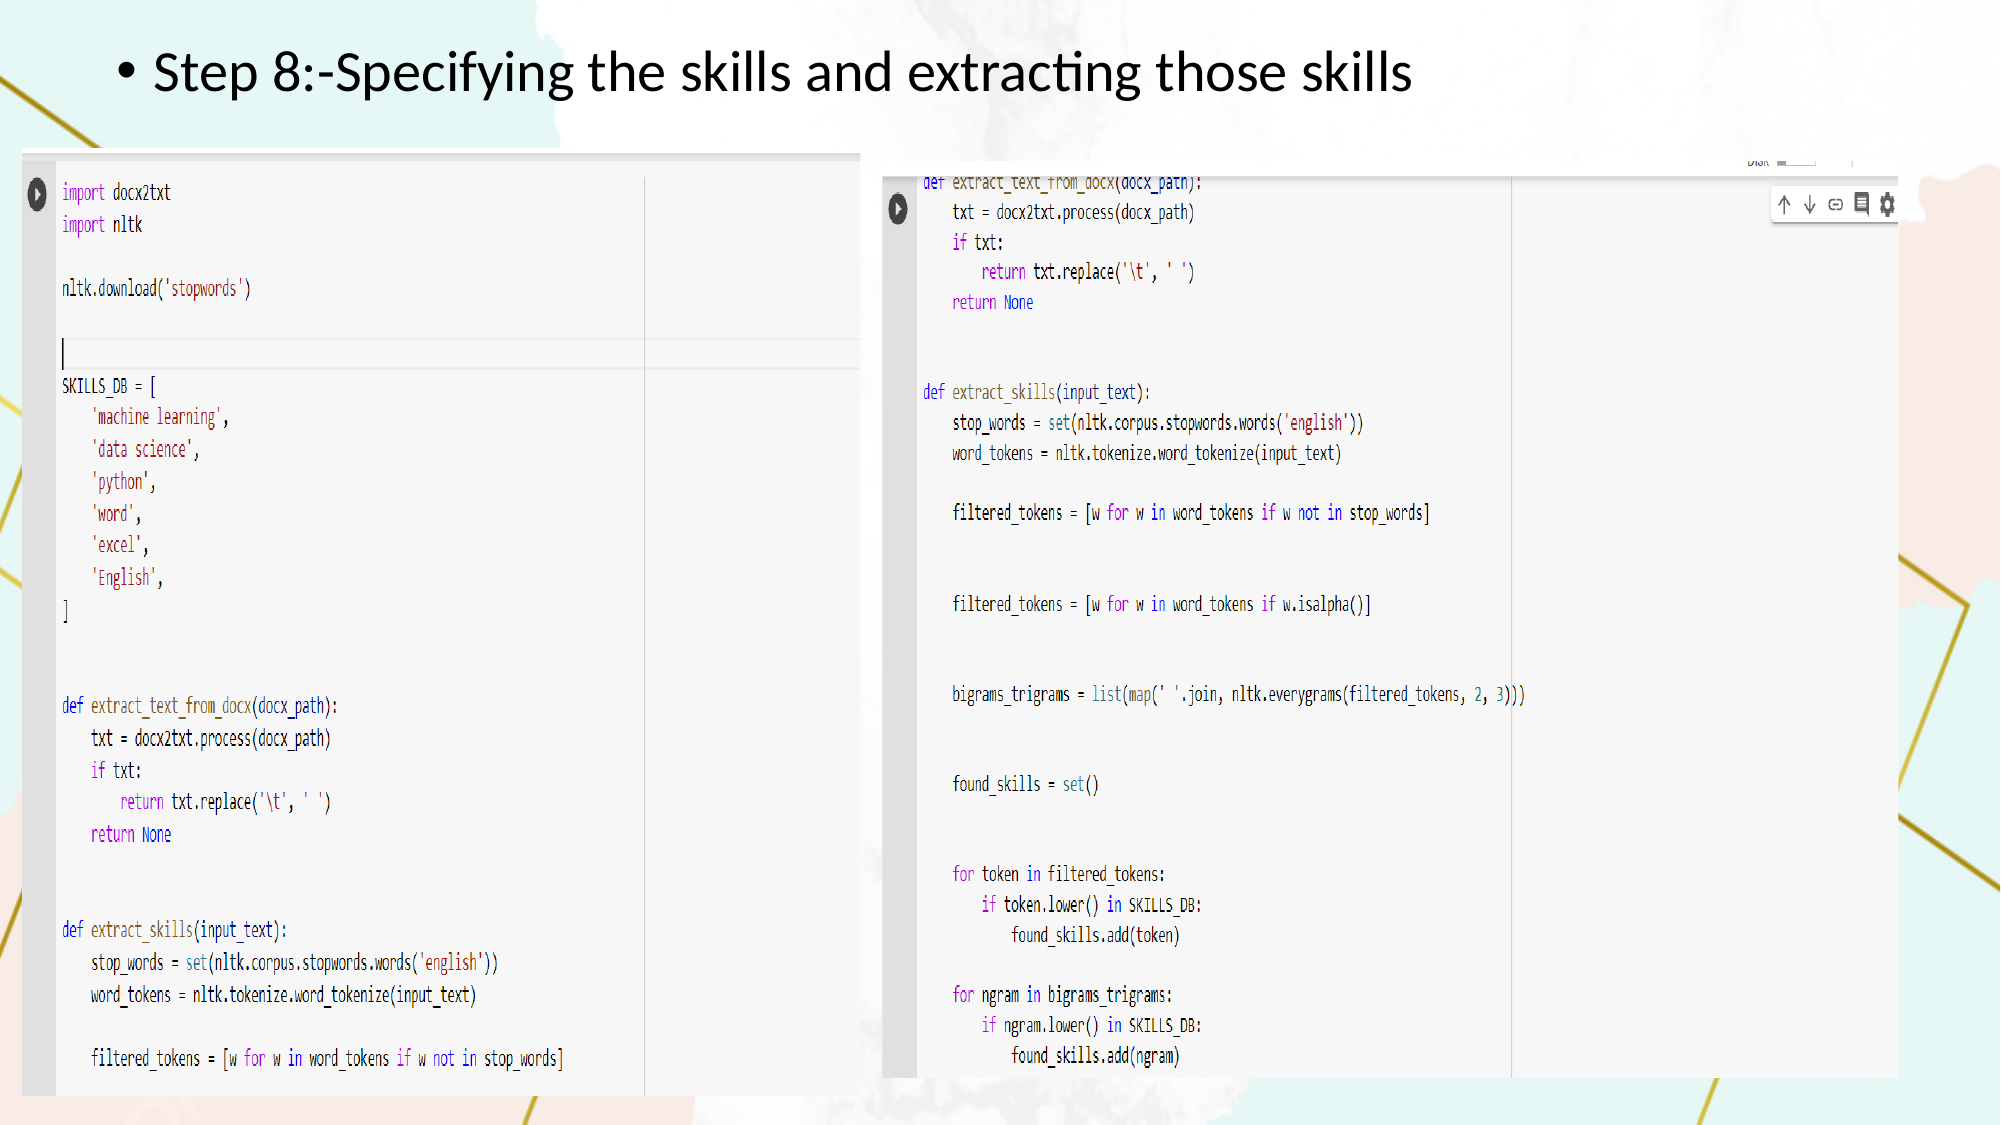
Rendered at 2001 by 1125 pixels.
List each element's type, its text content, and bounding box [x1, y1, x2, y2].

picture [0, 0, 2001, 1125]
list Step 8:-Specifying the skills and extracting those skills [101, 33, 1827, 149]
